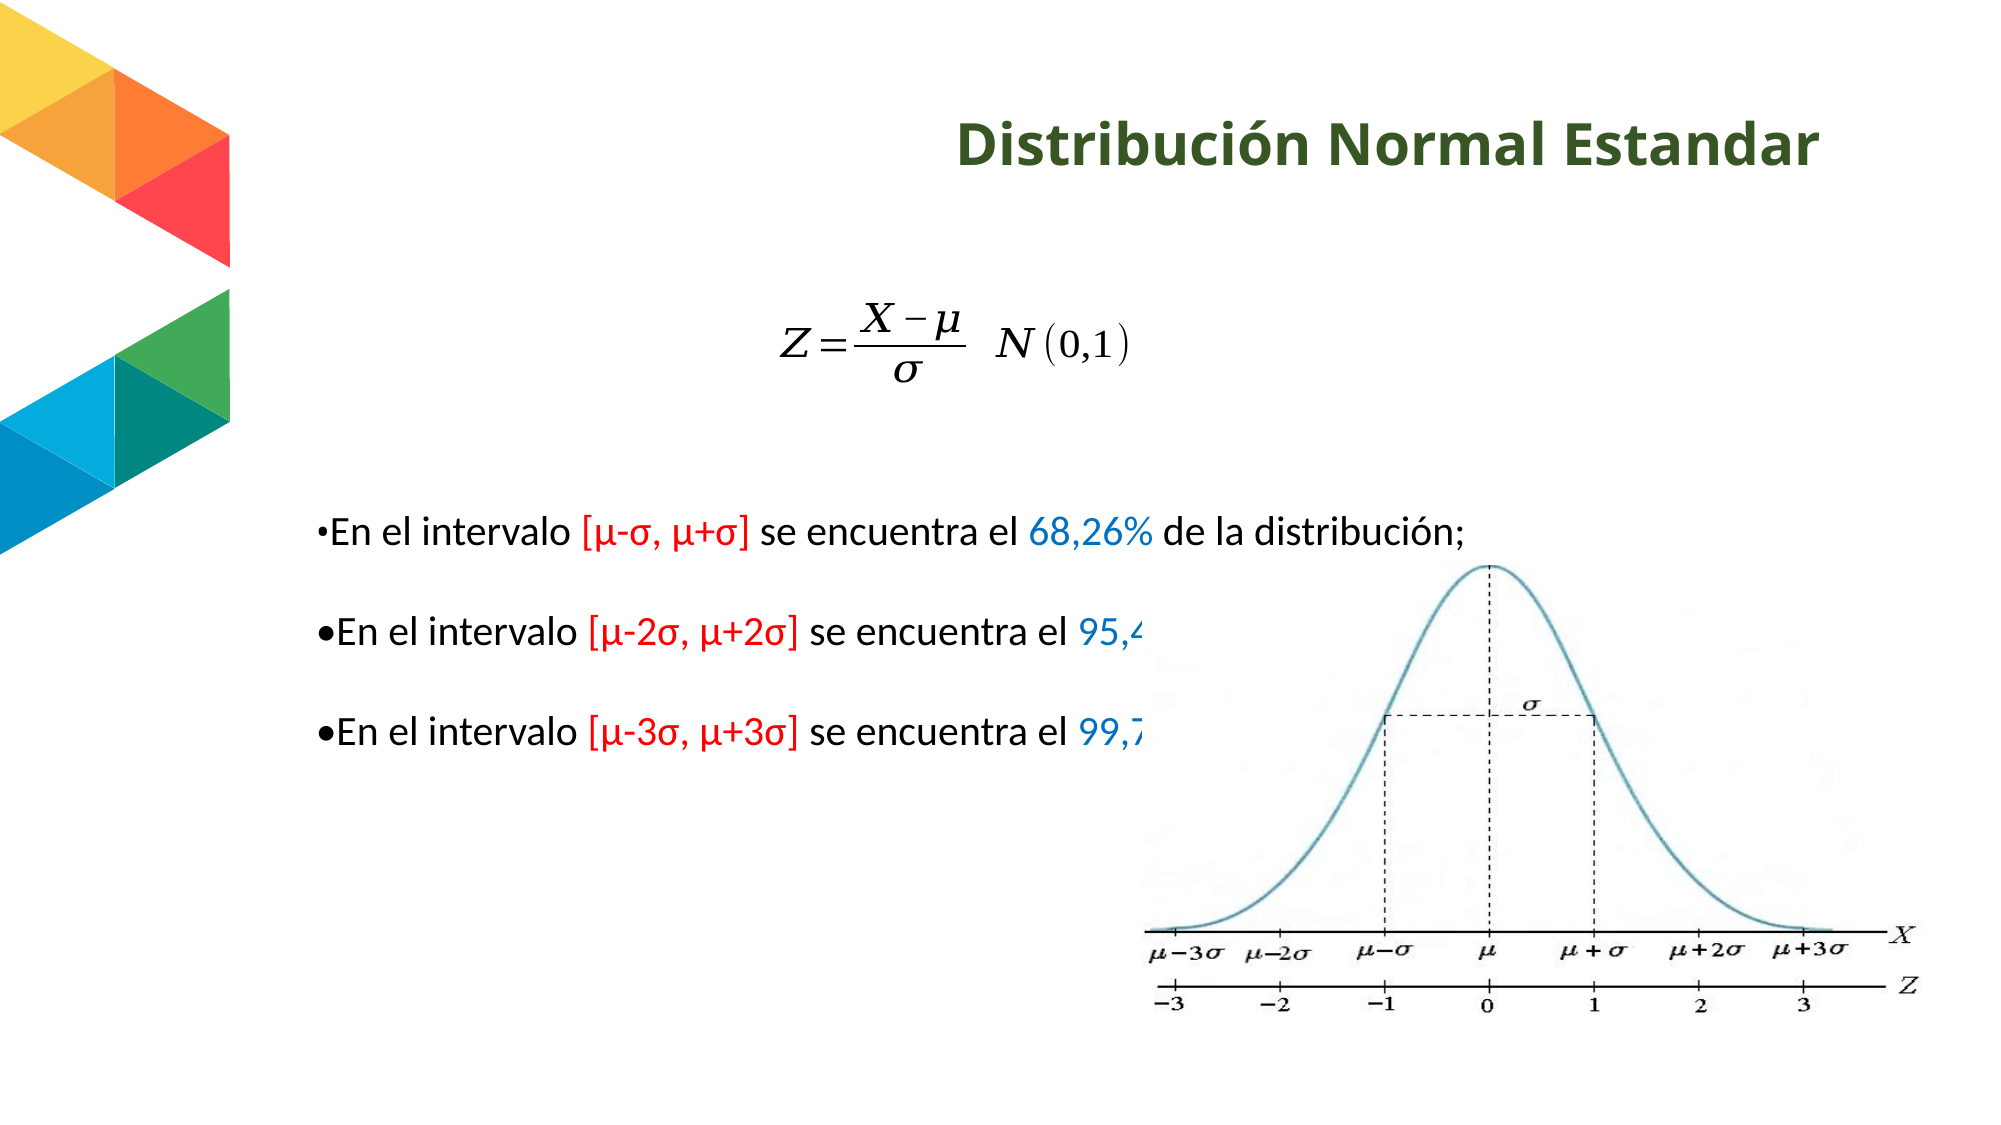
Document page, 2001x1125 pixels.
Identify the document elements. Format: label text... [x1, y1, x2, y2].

picture [1142, 565, 1932, 1017]
title Distribución Normal Estandar [402, 108, 1836, 206]
text_box •En el intervalo [µ-σ, µ+σ] se encuentra el 68,26% de la distribución; •En el intervalo [µ-2σ, µ+2σ] se encuentra el 95,44 % ; •En el intervalo [µ-3σ, µ+3σ] se encuentra el 99,74 % [301, 496, 1517, 761]
